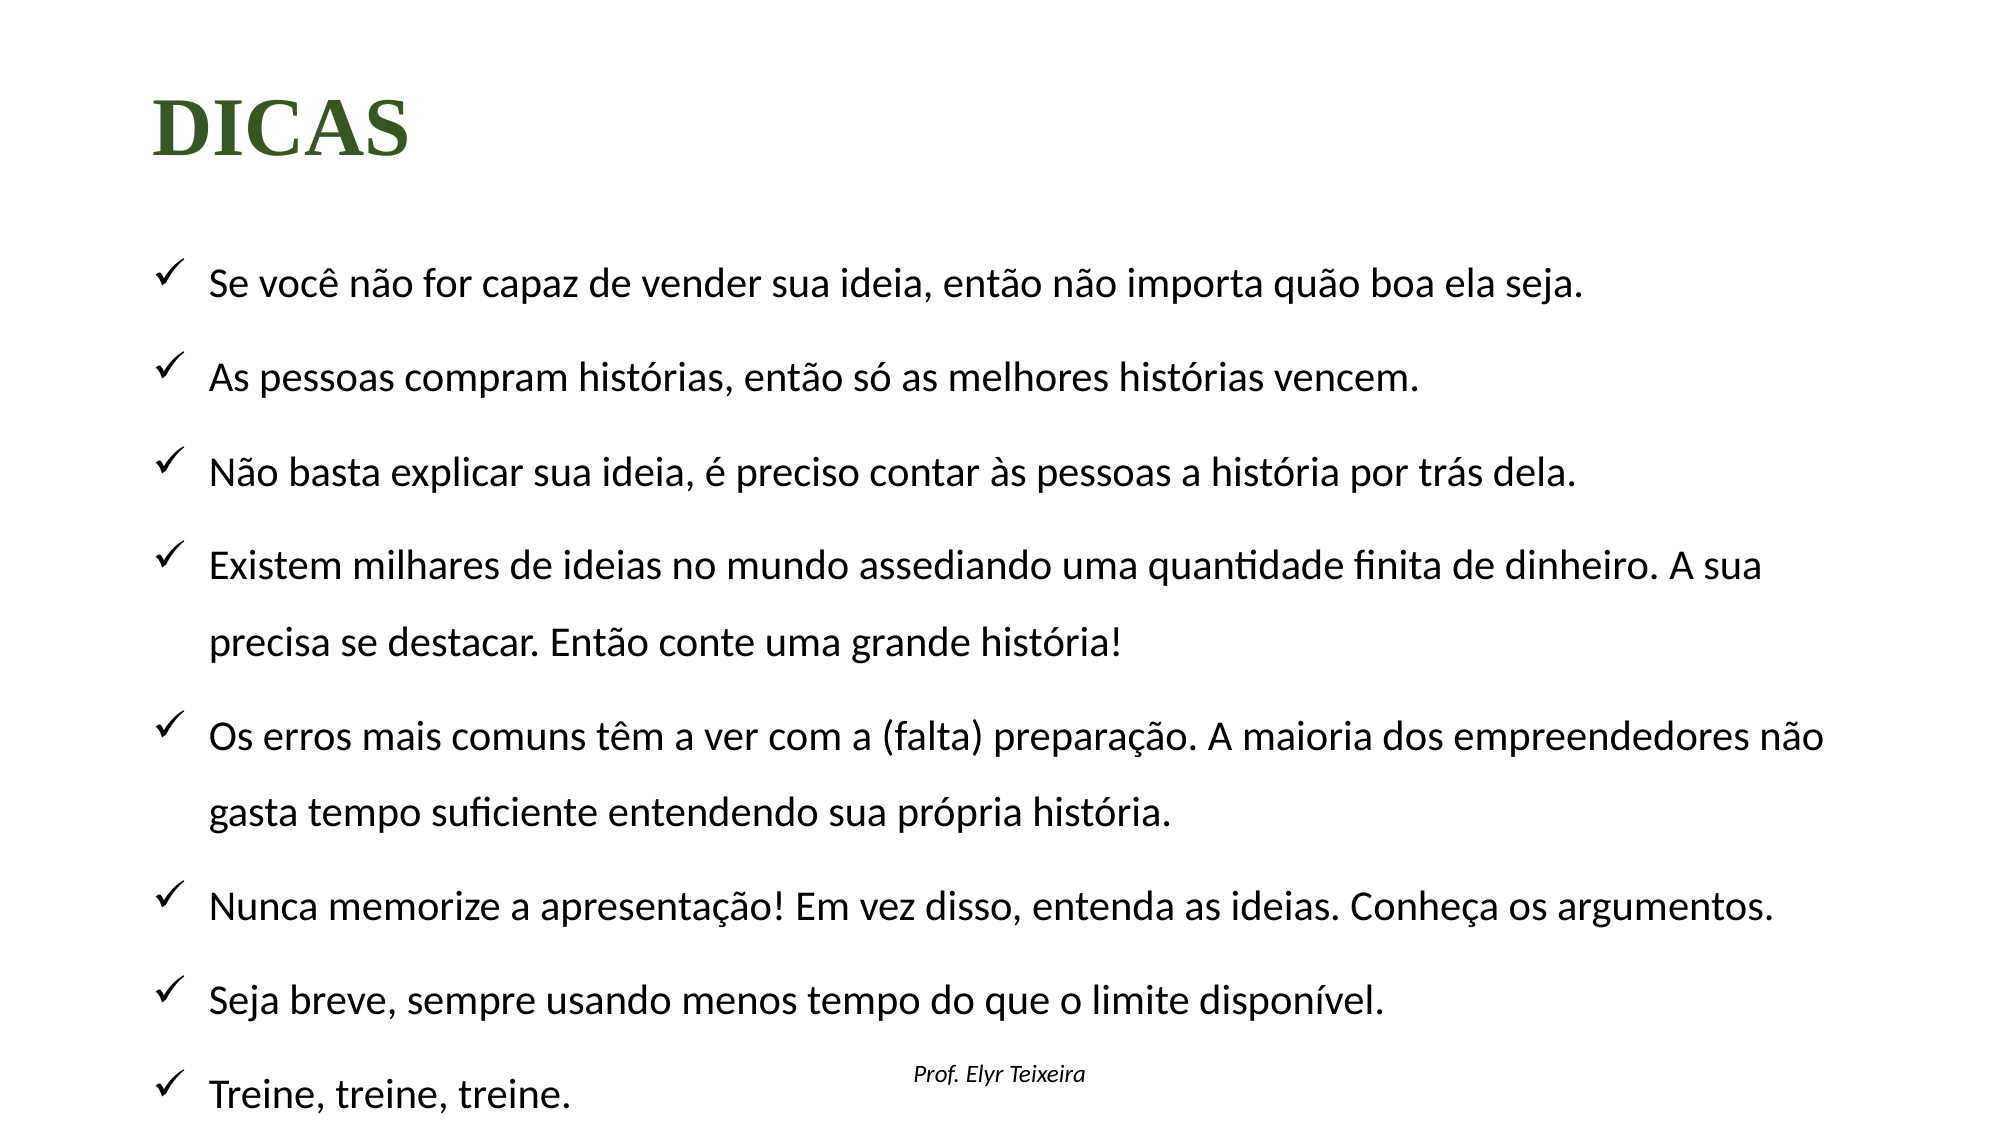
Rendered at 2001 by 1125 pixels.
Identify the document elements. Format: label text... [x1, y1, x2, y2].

title dicas [137, 33, 1863, 222]
list Se você não for capaz de vender sua ideia, então não importa quão boa ela seja. As pessoas compram histórias, então só as melhores histórias vencem. Não basta explicar sua ideia, é preciso contar às pessoas a história por trás dela. Existem milhares de ideias no mundo assediando uma quantidade finita de dinheiro. A sua precisa se destacar. Então conte uma grande história! Os erros mais comuns têm a ver com a (falta) preparação. A maioria dos empreendedores não gasta tempo suficiente entendendo sua própria história. Nunca memorize a apresentação! Em vez disso, entenda as ideias. Conheça os argumentos. Seja breve, sempre usando menos tempo do que o limite disponível. Treine, treine, treine. [137, 222, 1863, 1125]
